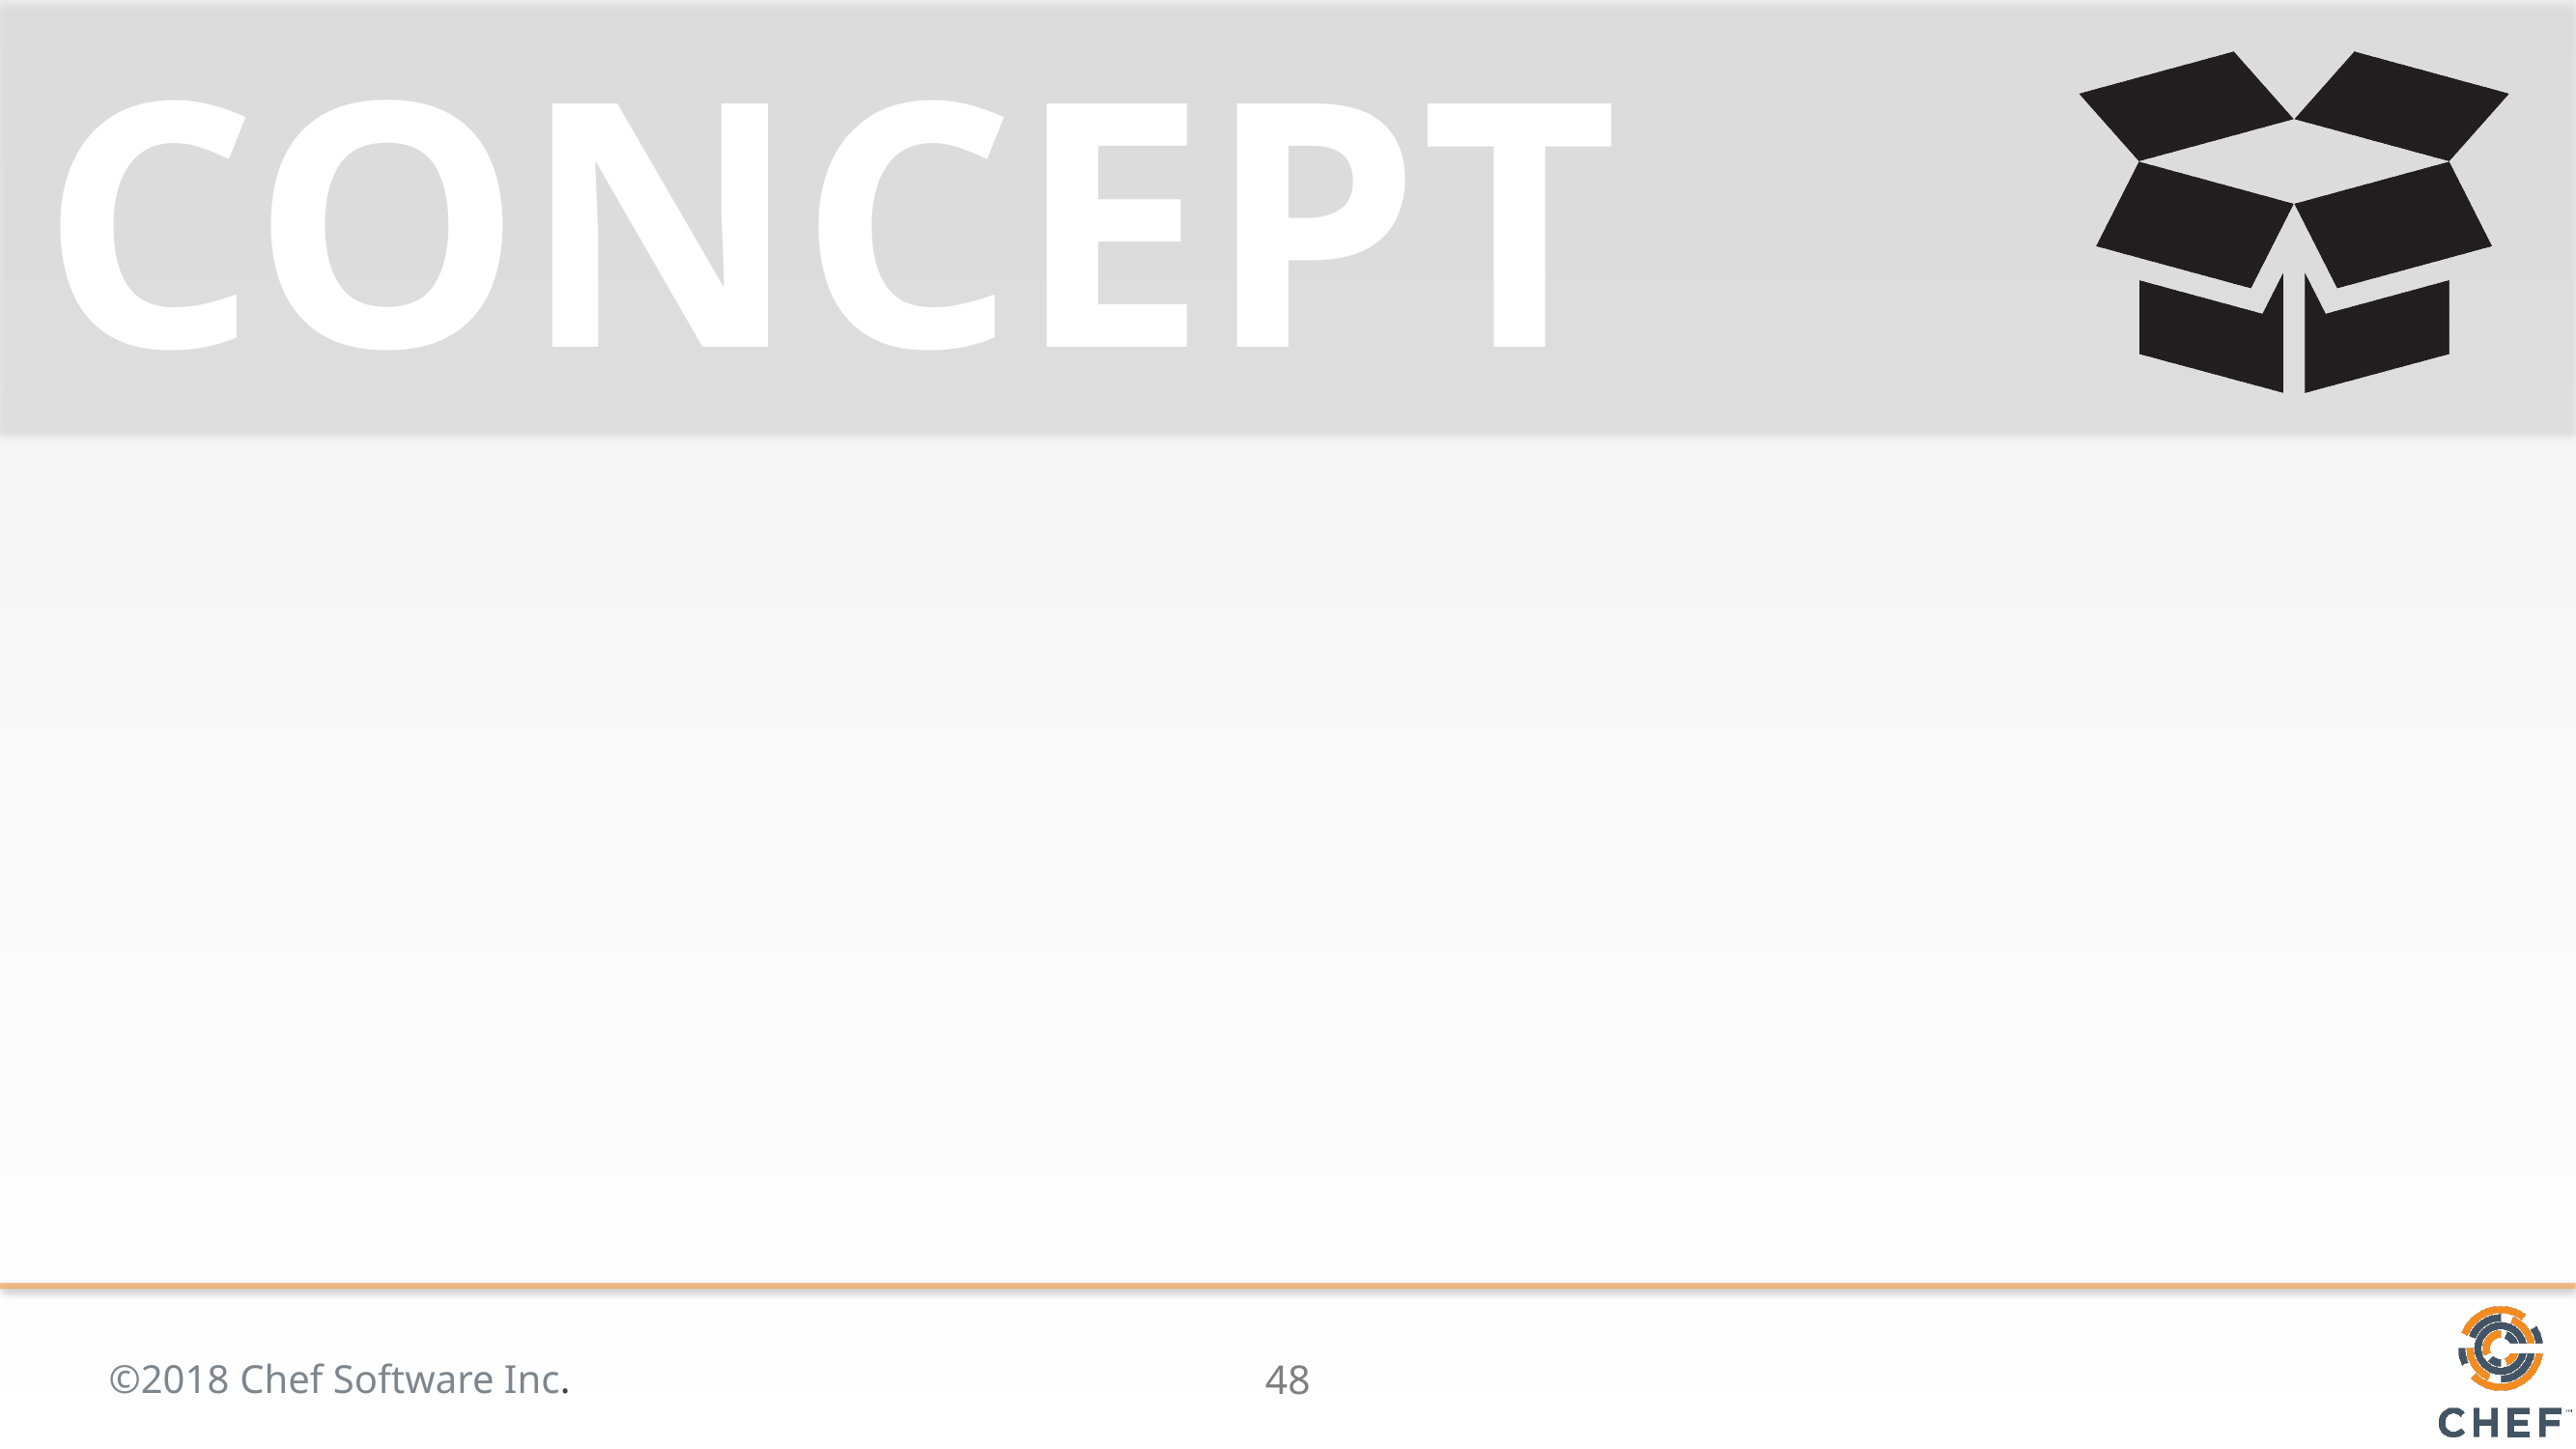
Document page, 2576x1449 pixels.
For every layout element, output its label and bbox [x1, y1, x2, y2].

picture [2079, 51, 2509, 399]
picture [2428, 1290, 2576, 1449]
